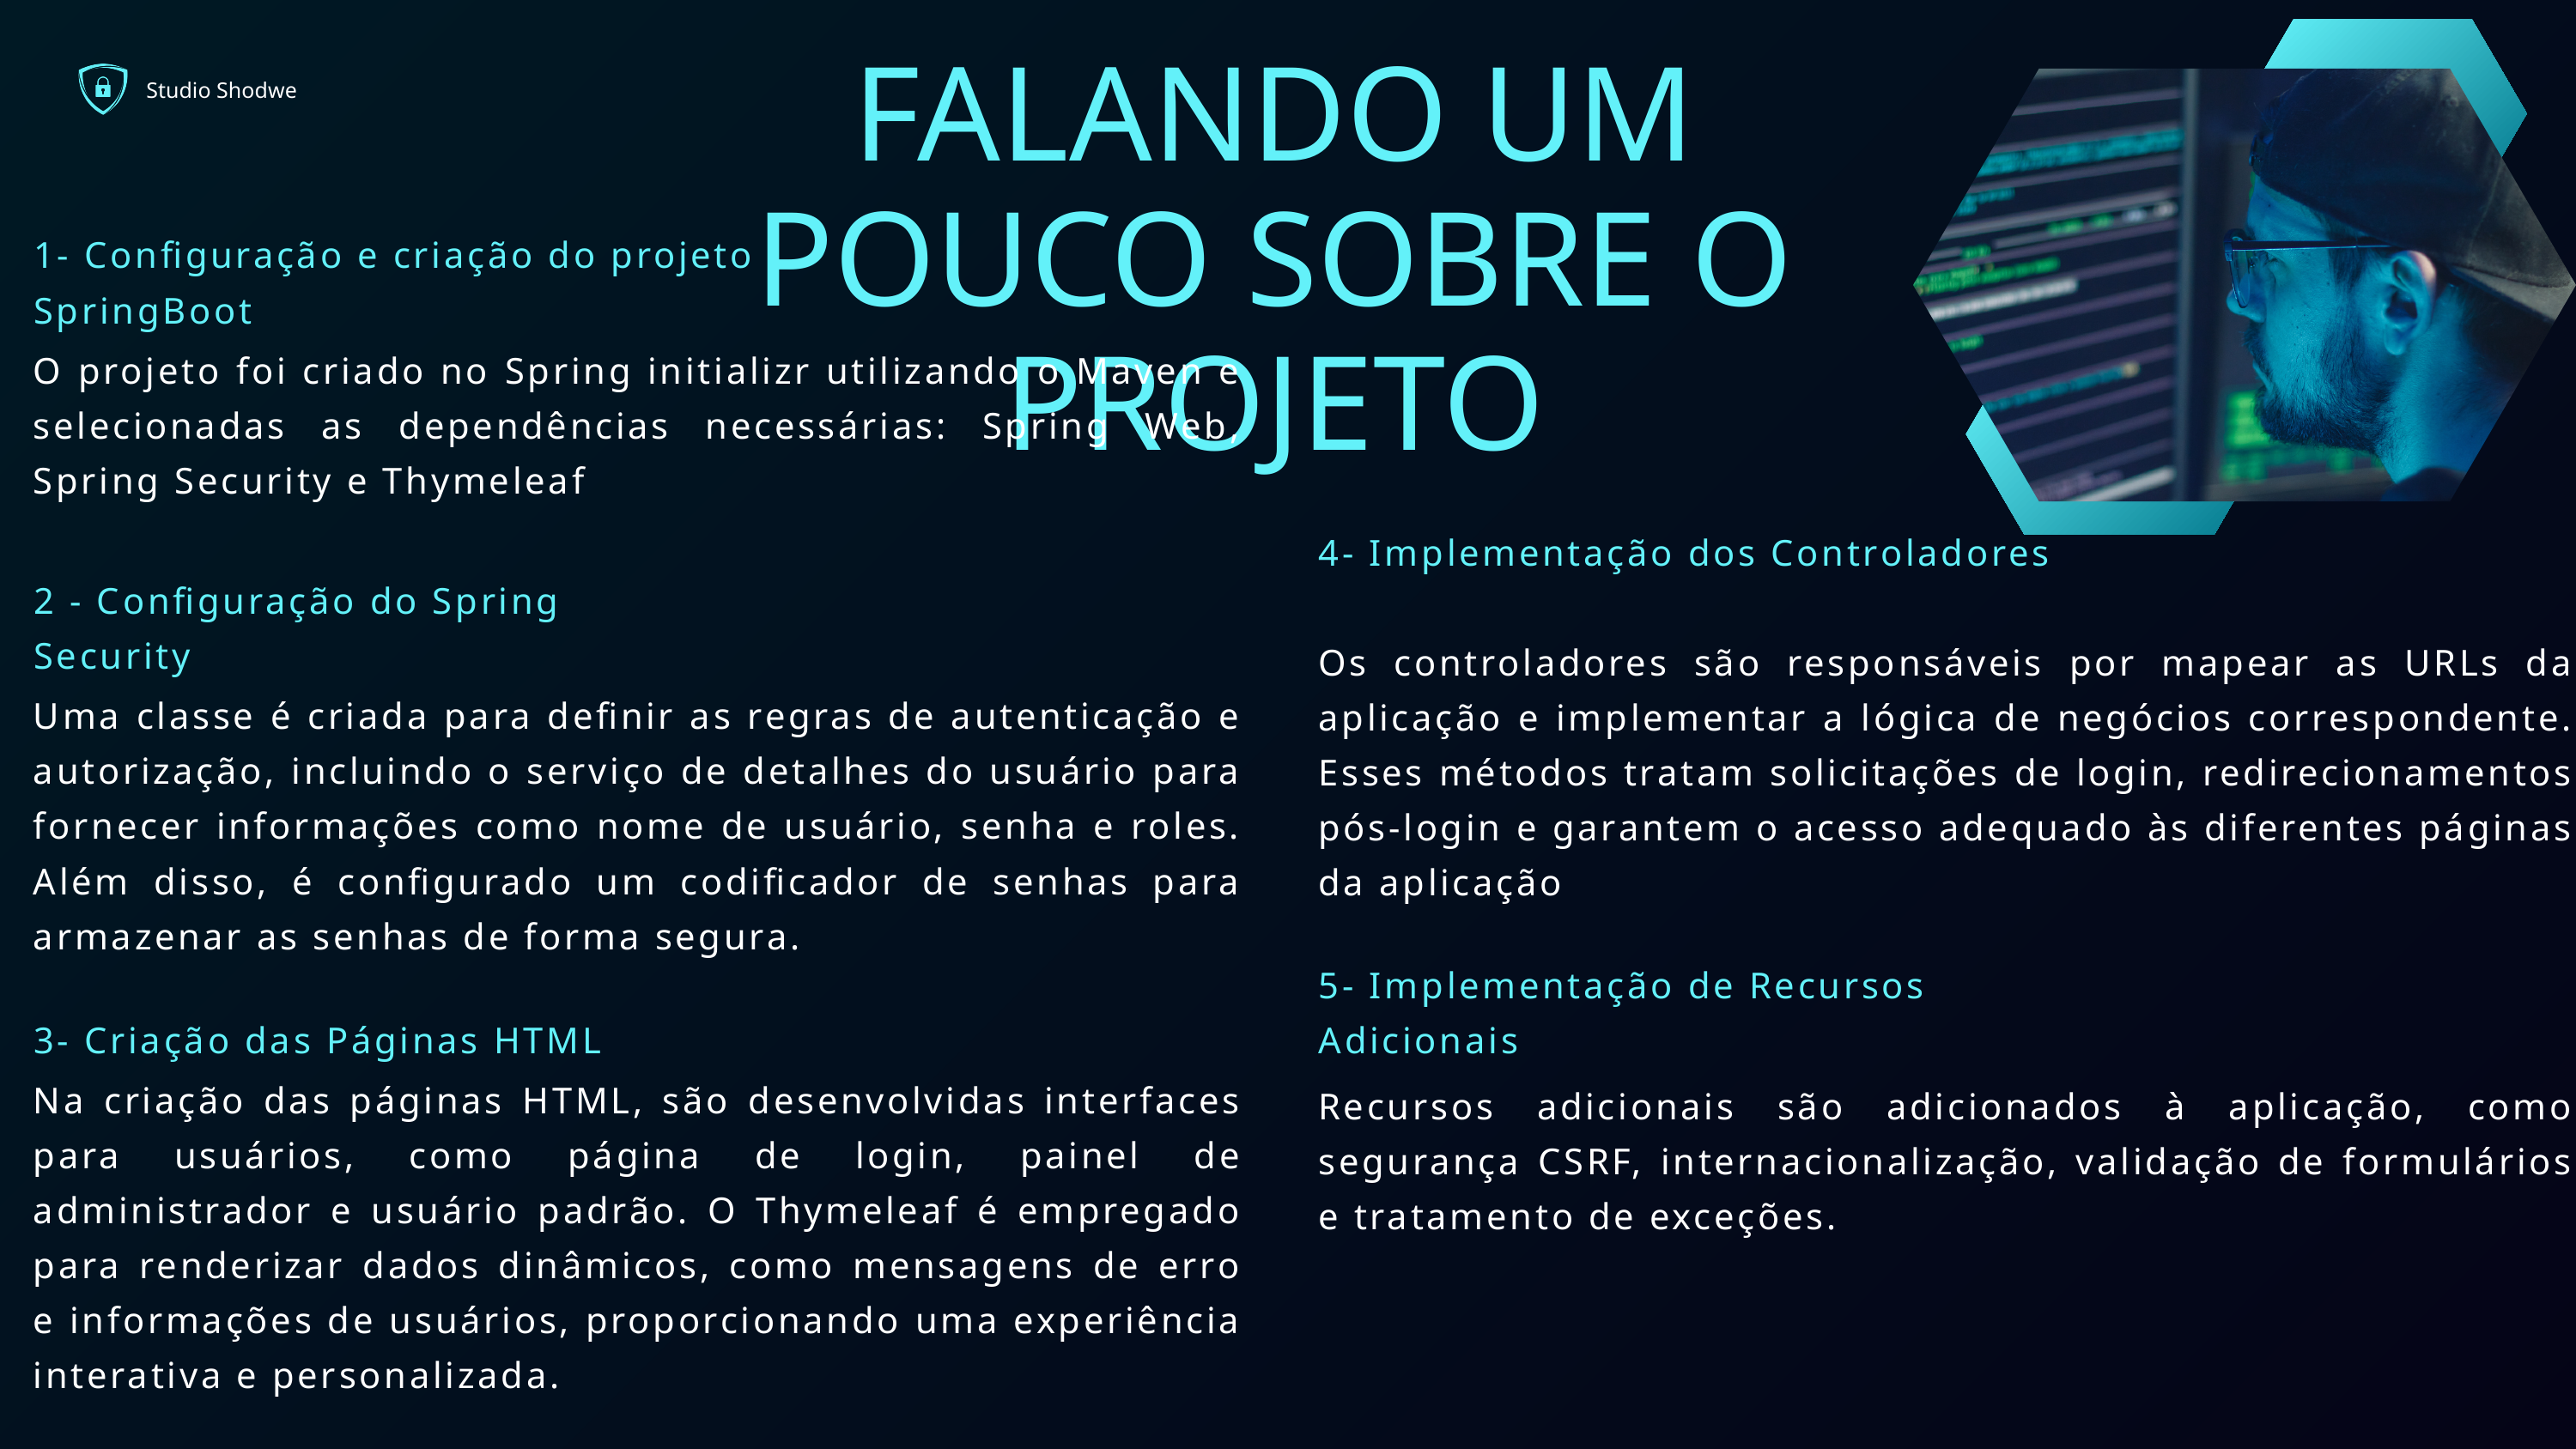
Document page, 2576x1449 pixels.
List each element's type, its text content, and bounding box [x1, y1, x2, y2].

text_box Na criação das páginas HTML, são desenvolvidas interfaces para usuários, como página de login, painel de administrador e usuário padrão. O Thymeleaf é empregado para renderizar dados dinâmicos, como mensagens de erro e informações de usuários, proporcionando uma experiência interativa e personalizada. [33, 1065, 1244, 1397]
text_box [77, 64, 129, 116]
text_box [2238, 19, 2527, 67]
text_box Recursos adicionais são adicionados à aplicação, como segurança CSRF, internacionalização, validação de formulários e tratamento de exceções. [1318, 1071, 2576, 1237]
text_box Os controladores são responsáveis por mapear as URLs da aplicação e implementar a lógica de negócios correspondente. Esses métodos tratam solicitações de login, redirecionamentos pós-login e garantem o acesso adequado às diferentes páginas da aplicação [1318, 627, 2576, 903]
text_box 4- Implementação dos Controladores [1318, 518, 2075, 573]
text_box [95, 76, 111, 97]
text_box FALANDO UM POUCO SOBRE O PROJETO [649, 42, 1900, 477]
text_box Uma classe é criada para definir as regras de autenticação e autorização, incluindo o serviço de detalhes do usuário para fornecer informações como nome de usuário, senha e roles. Além disso, é configurado um codificador de senhas para armazenar as senhas de forma segura. [33, 681, 1244, 957]
text_box 3- Criação das Páginas HTML [33, 1005, 661, 1061]
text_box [1965, 509, 2273, 535]
text_box O projeto foi criado no Spring initializr utilizando o Maven e selecionadas as dependências necessárias: Spring Web, Spring Security e Thymeleaf [33, 336, 1244, 501]
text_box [1912, 68, 2576, 502]
text_box Studio Shodwe [146, 72, 325, 103]
text_box 5- Implementação de Recursos Adicionais [1318, 950, 1971, 1061]
text_box 1- Configuração e criação do projeto SpringBoot [33, 221, 827, 331]
text_box 2 - Configuração do Spring Security [33, 566, 661, 676]
